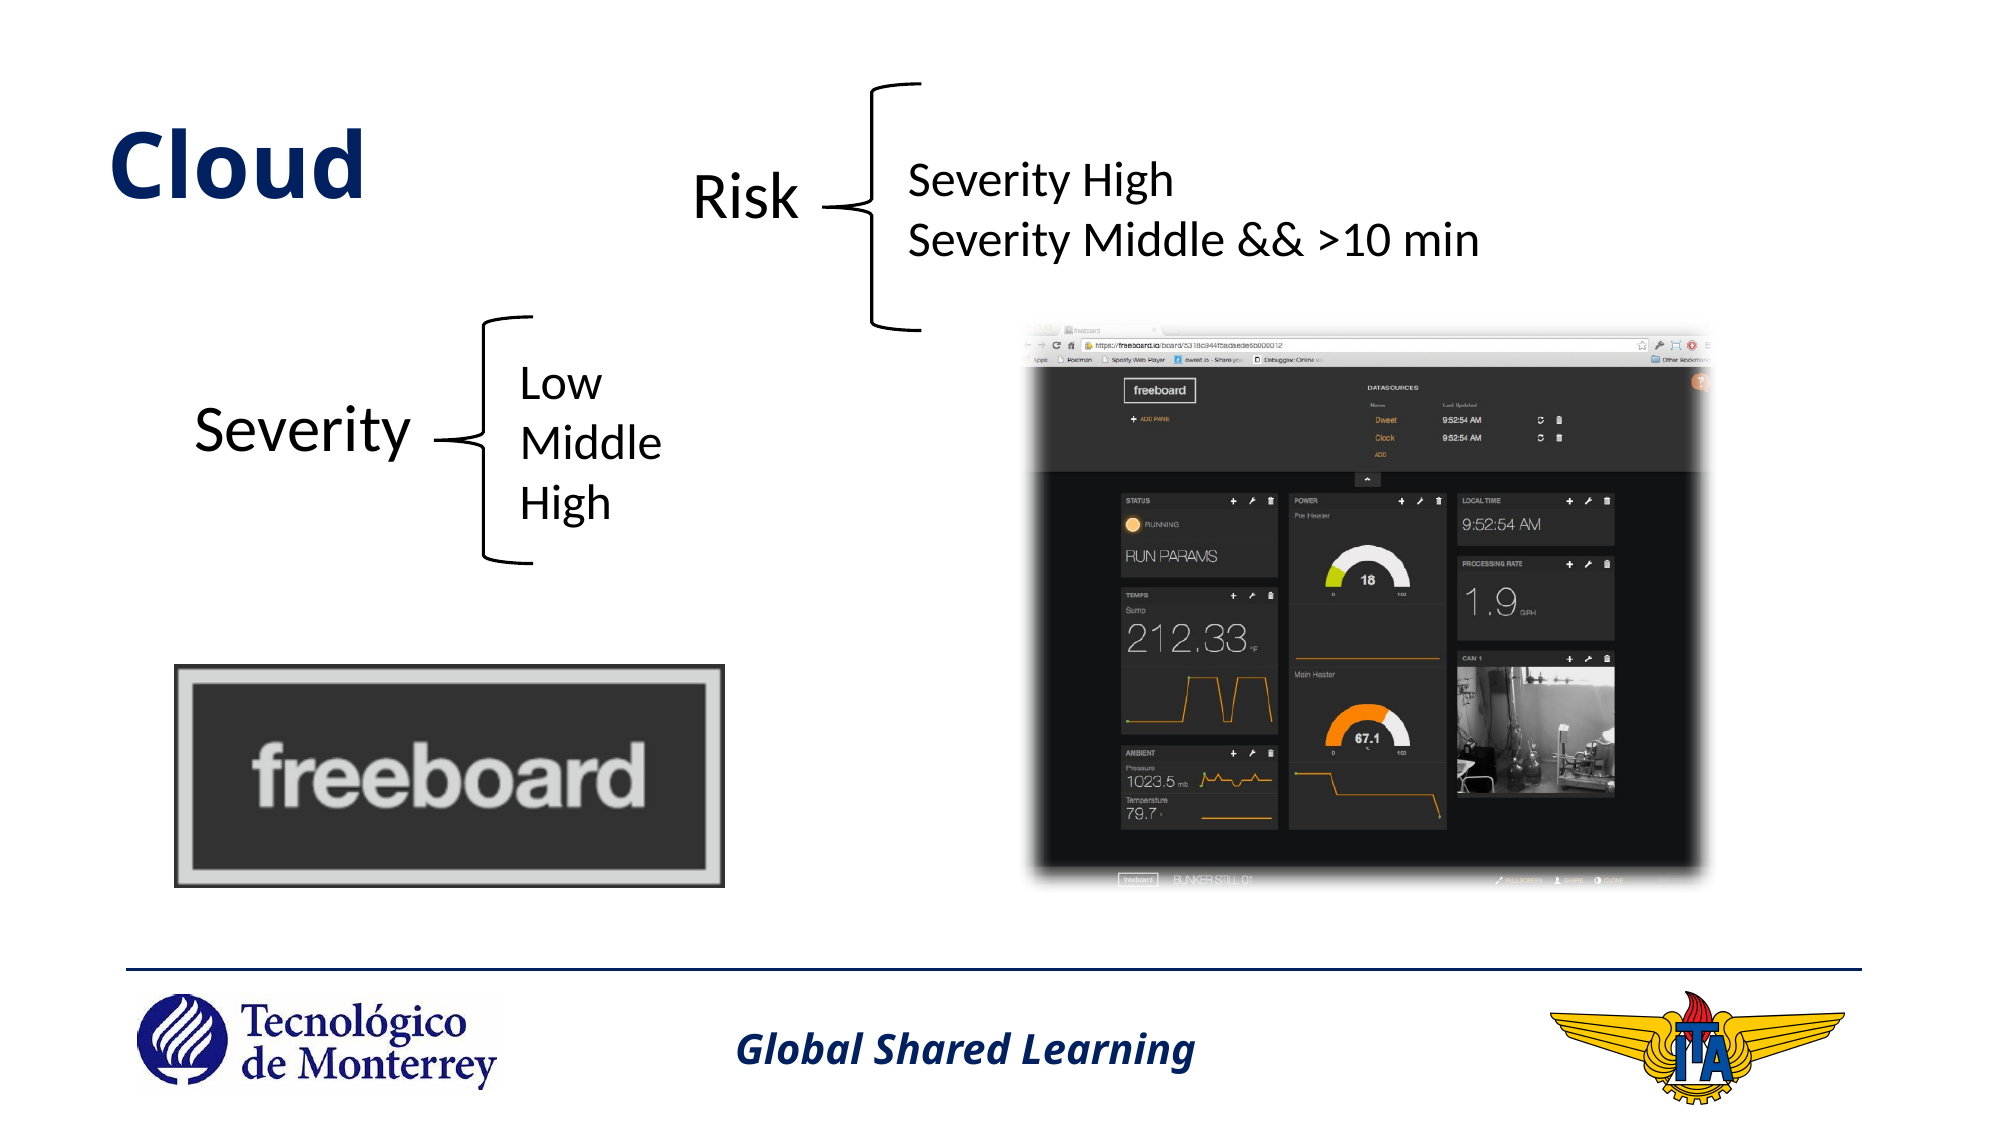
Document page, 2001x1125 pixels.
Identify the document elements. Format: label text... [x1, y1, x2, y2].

text_box Severity High Severity Middle && >10 min [893, 139, 1586, 274]
text_box Risk [540, 144, 815, 240]
picture [174, 664, 725, 888]
text_box [433, 316, 534, 565]
picture [137, 994, 497, 1090]
title Cloud [92, 59, 1818, 278]
text_box [822, 83, 922, 332]
text_box Severity [152, 377, 427, 473]
text_box Low Middle High [504, 341, 803, 537]
picture [1550, 991, 1845, 1105]
picture [1017, 316, 1718, 894]
